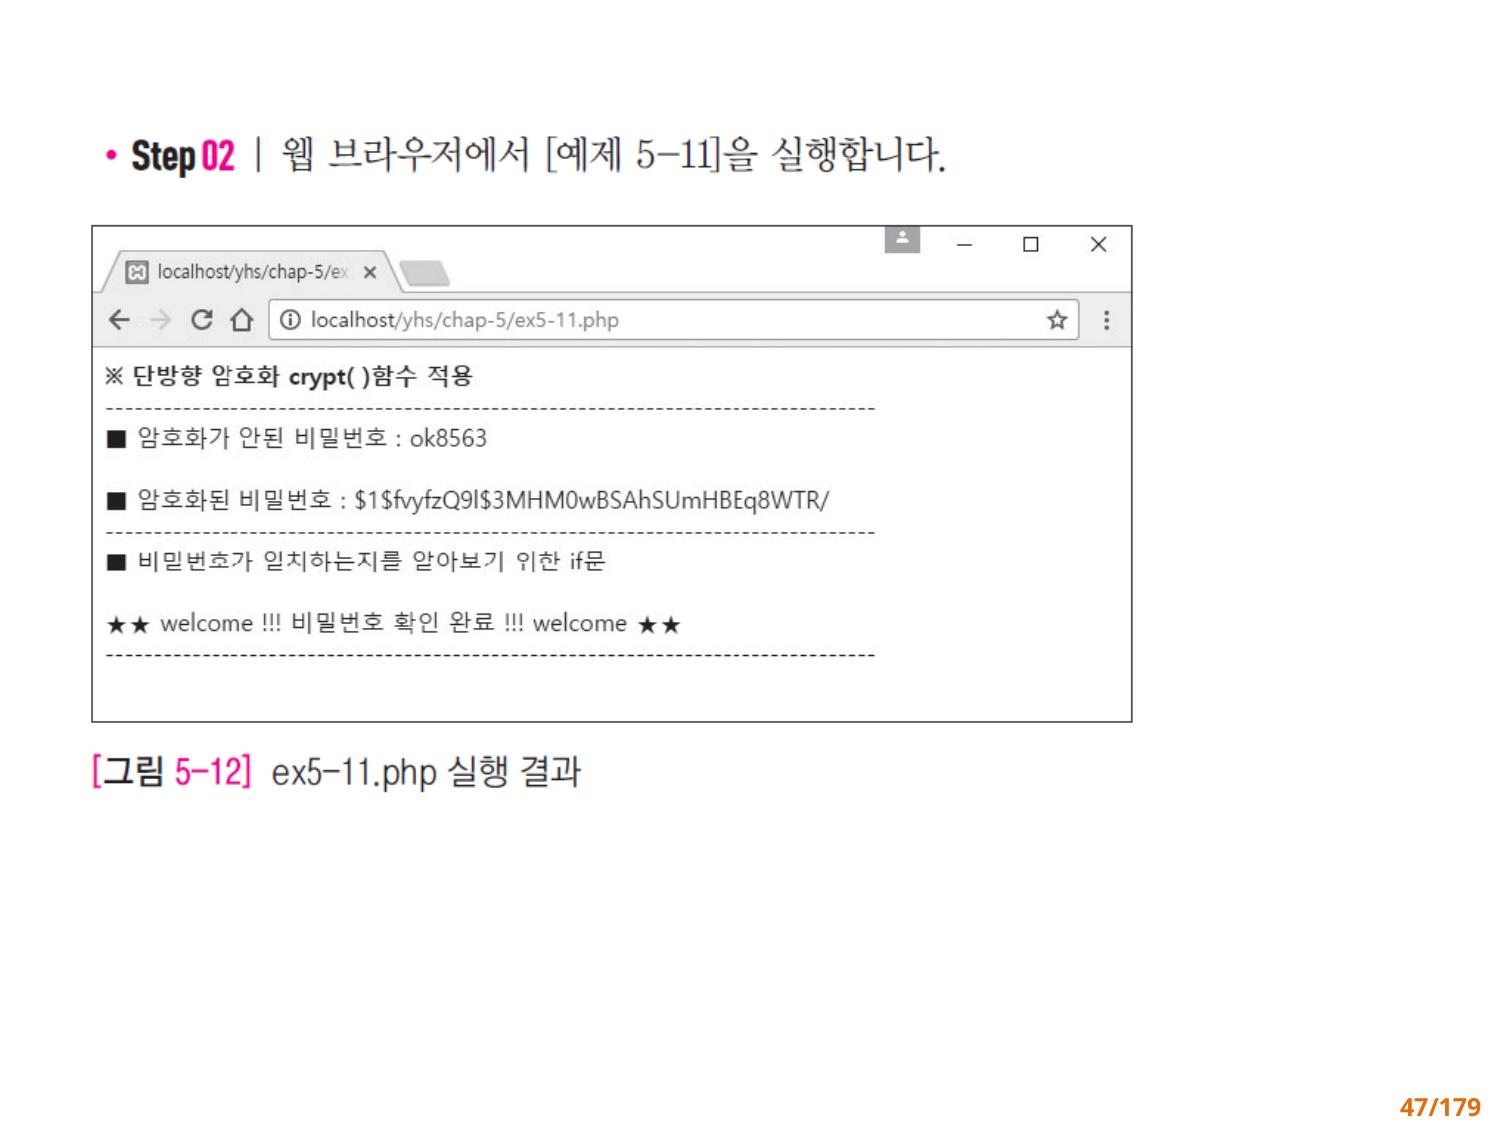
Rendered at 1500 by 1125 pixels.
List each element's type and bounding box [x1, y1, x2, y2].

picture [65, 119, 1152, 813]
